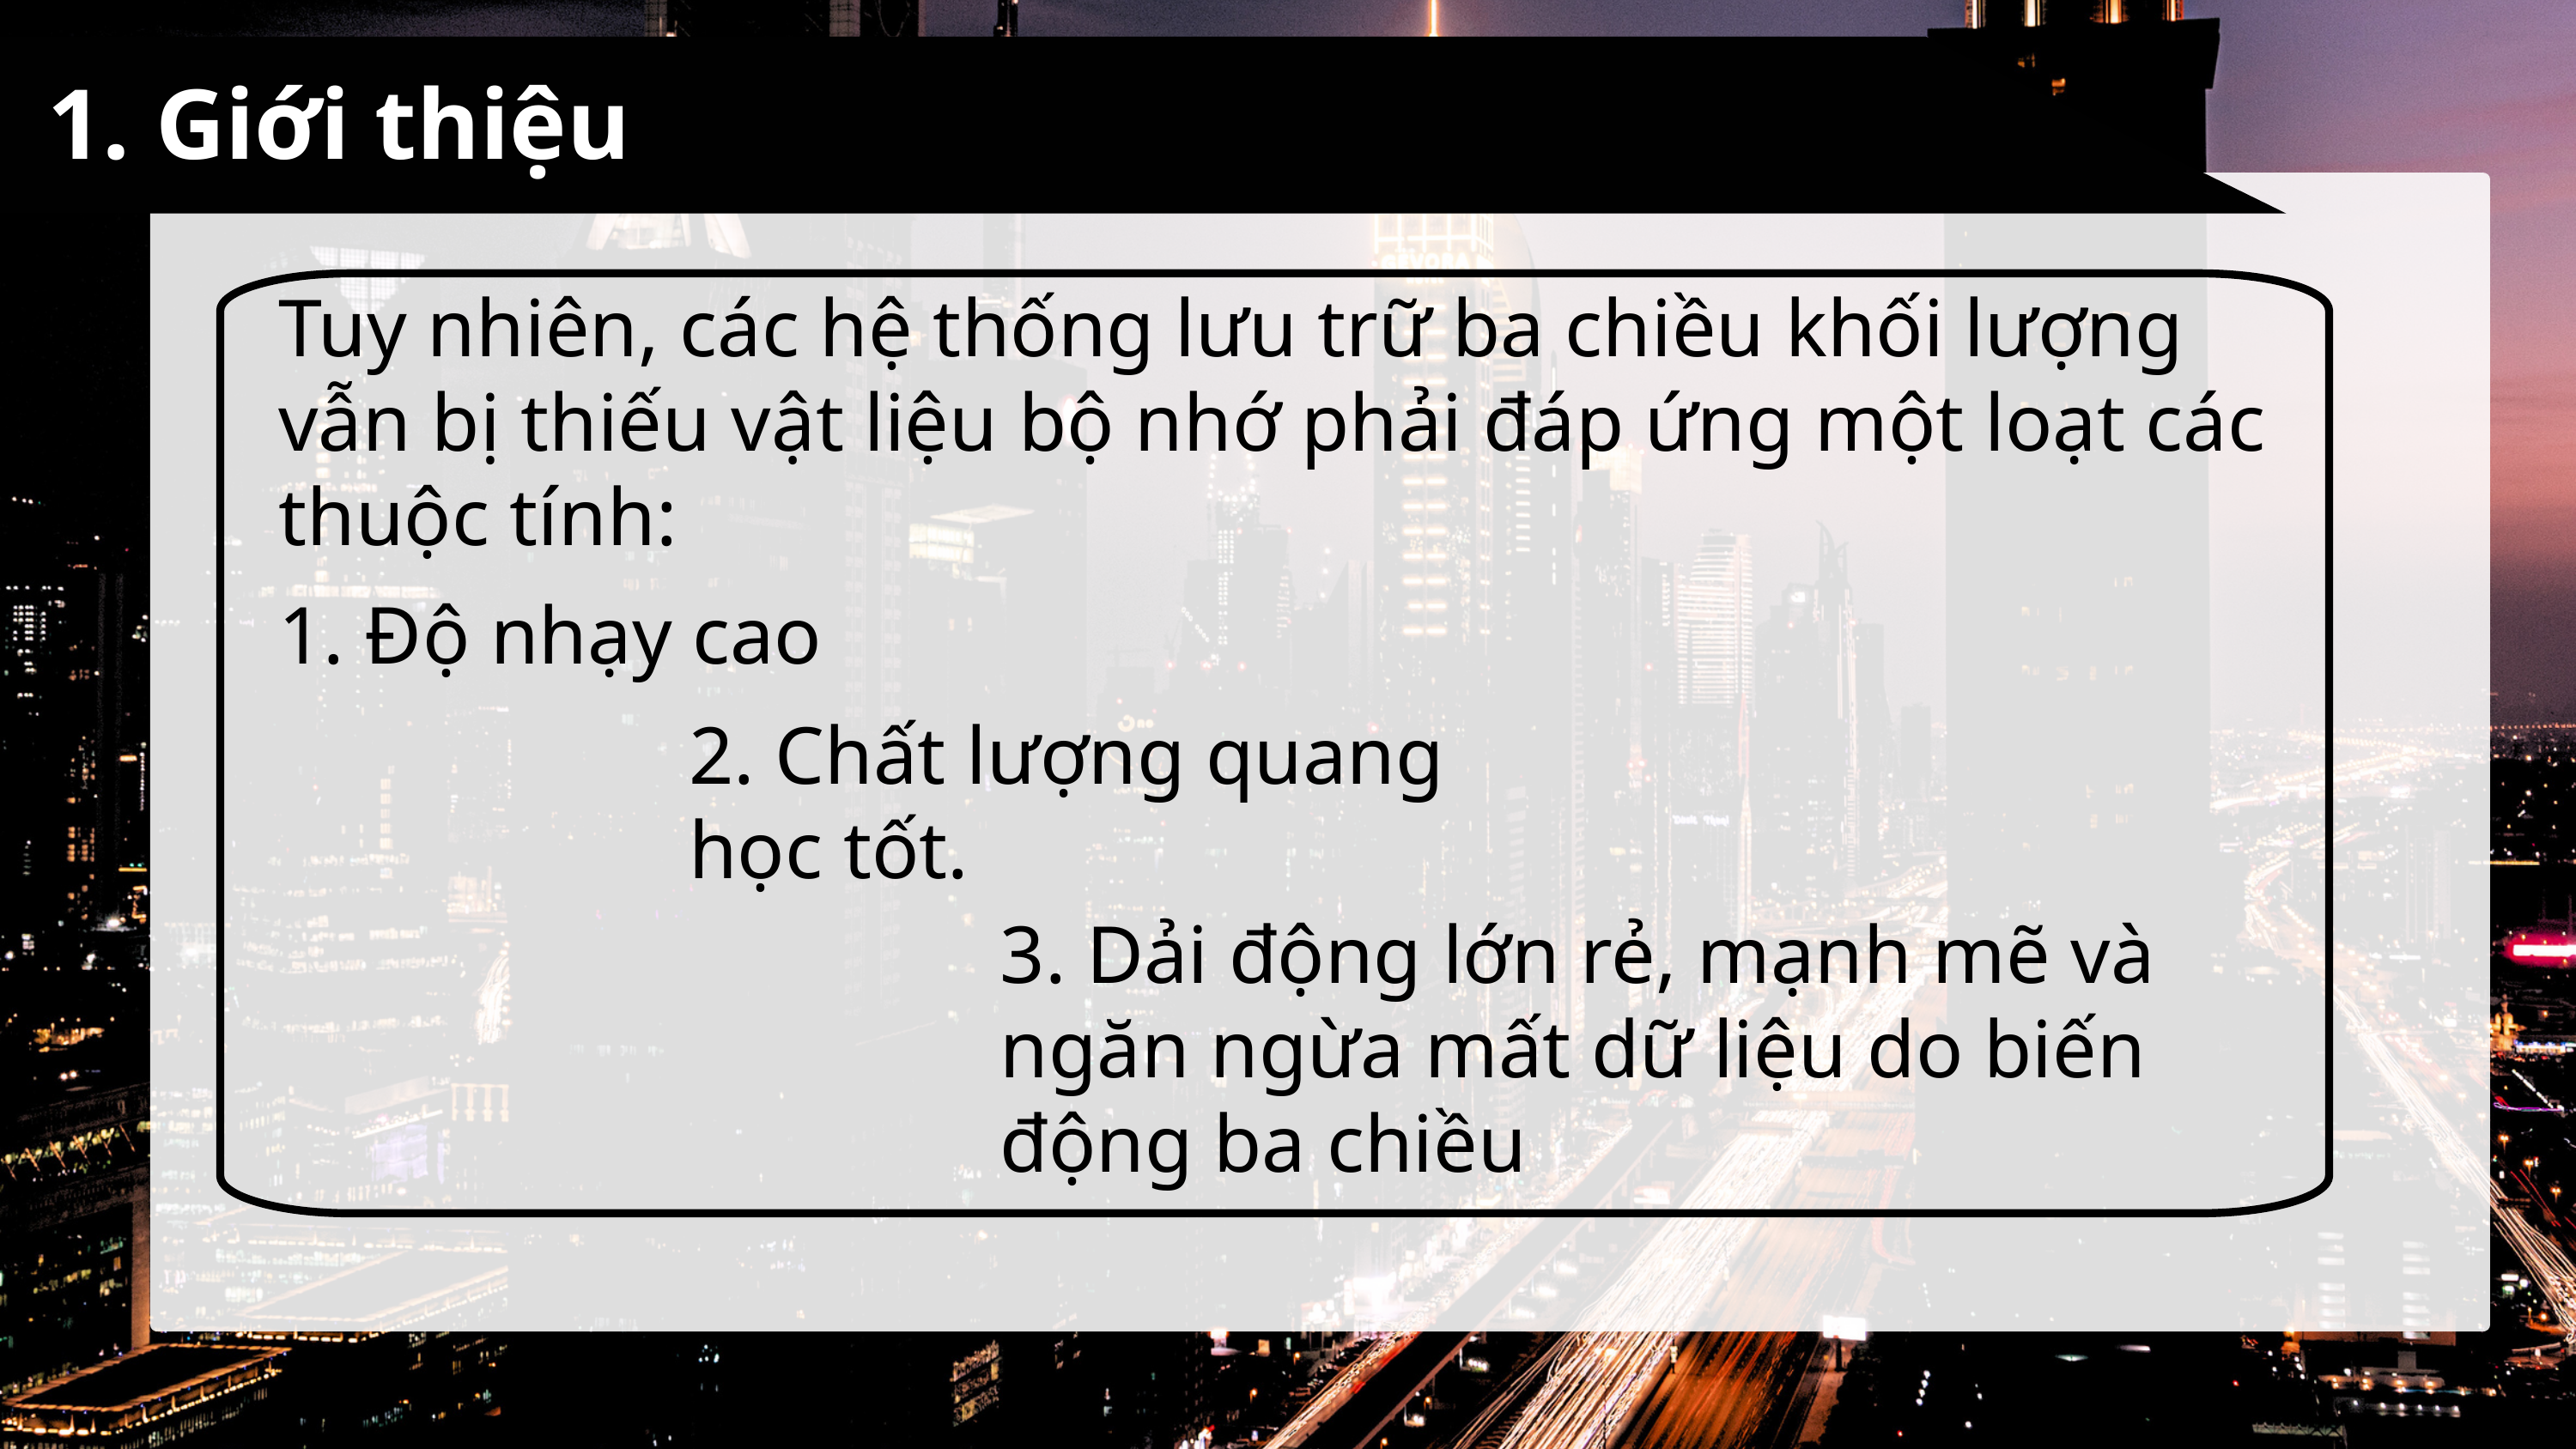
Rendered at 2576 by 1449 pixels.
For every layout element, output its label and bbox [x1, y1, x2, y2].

text_box [0, 36, 2287, 214]
text_box [149, 172, 2491, 1332]
text_box [220, 273, 2330, 1214]
picture [0, 0, 2576, 1449]
